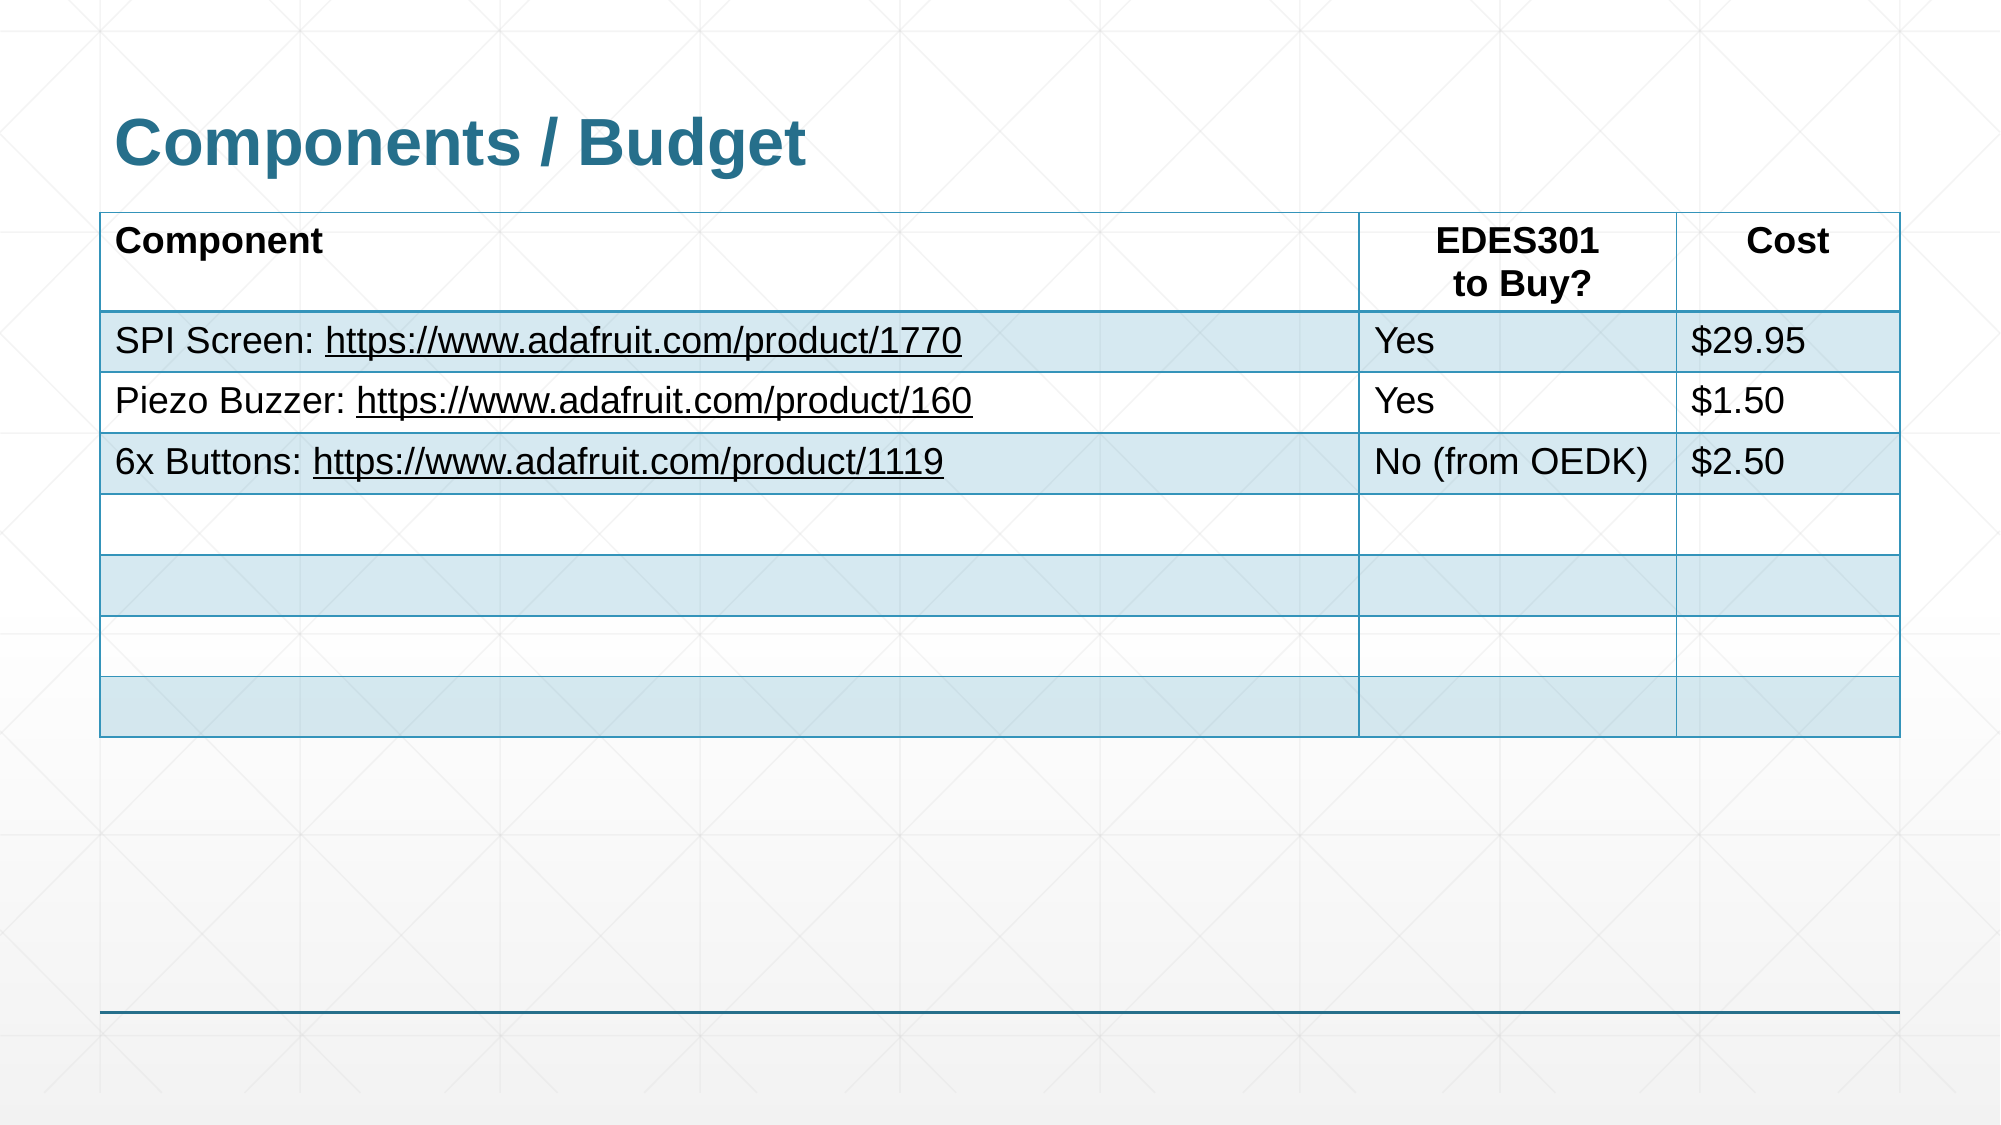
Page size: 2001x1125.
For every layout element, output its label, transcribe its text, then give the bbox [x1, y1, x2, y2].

table_header Cost [1677, 213, 1899, 310]
table_cell [1360, 495, 1676, 554]
table_cell 6x Buttons: https://www.adafruit.com/product/1119 [101, 434, 1358, 493]
table_cell [1677, 617, 1899, 676]
table_cell $29.95 [1677, 313, 1899, 371]
table_cell [1360, 617, 1676, 676]
table_cell Yes [1360, 313, 1676, 371]
table_cell [1677, 556, 1899, 615]
table_cell [1360, 556, 1676, 615]
table_cell $2.50 [1677, 434, 1899, 493]
table_cell [101, 677, 1358, 736]
table_cell SPI Screen: https://www.adafruit.com/product/1770 [101, 313, 1358, 371]
table_header Component [101, 213, 1358, 310]
table_cell [1677, 495, 1899, 554]
table_cell [1677, 677, 1899, 736]
table_cell [1360, 677, 1676, 736]
table_cell [101, 617, 1358, 676]
table_cell $1.50 [1677, 373, 1899, 432]
table_header EDES301 to Buy? [1360, 213, 1676, 310]
table_cell [101, 495, 1358, 554]
title Components / Budget [99, 37, 1900, 188]
table_cell No (from OEDK) [1360, 434, 1676, 493]
table_cell [101, 556, 1358, 615]
table_cell Piezo Buzzer: https://www.adafruit.com/product/160 [101, 373, 1358, 432]
table_cell Yes [1360, 373, 1676, 432]
